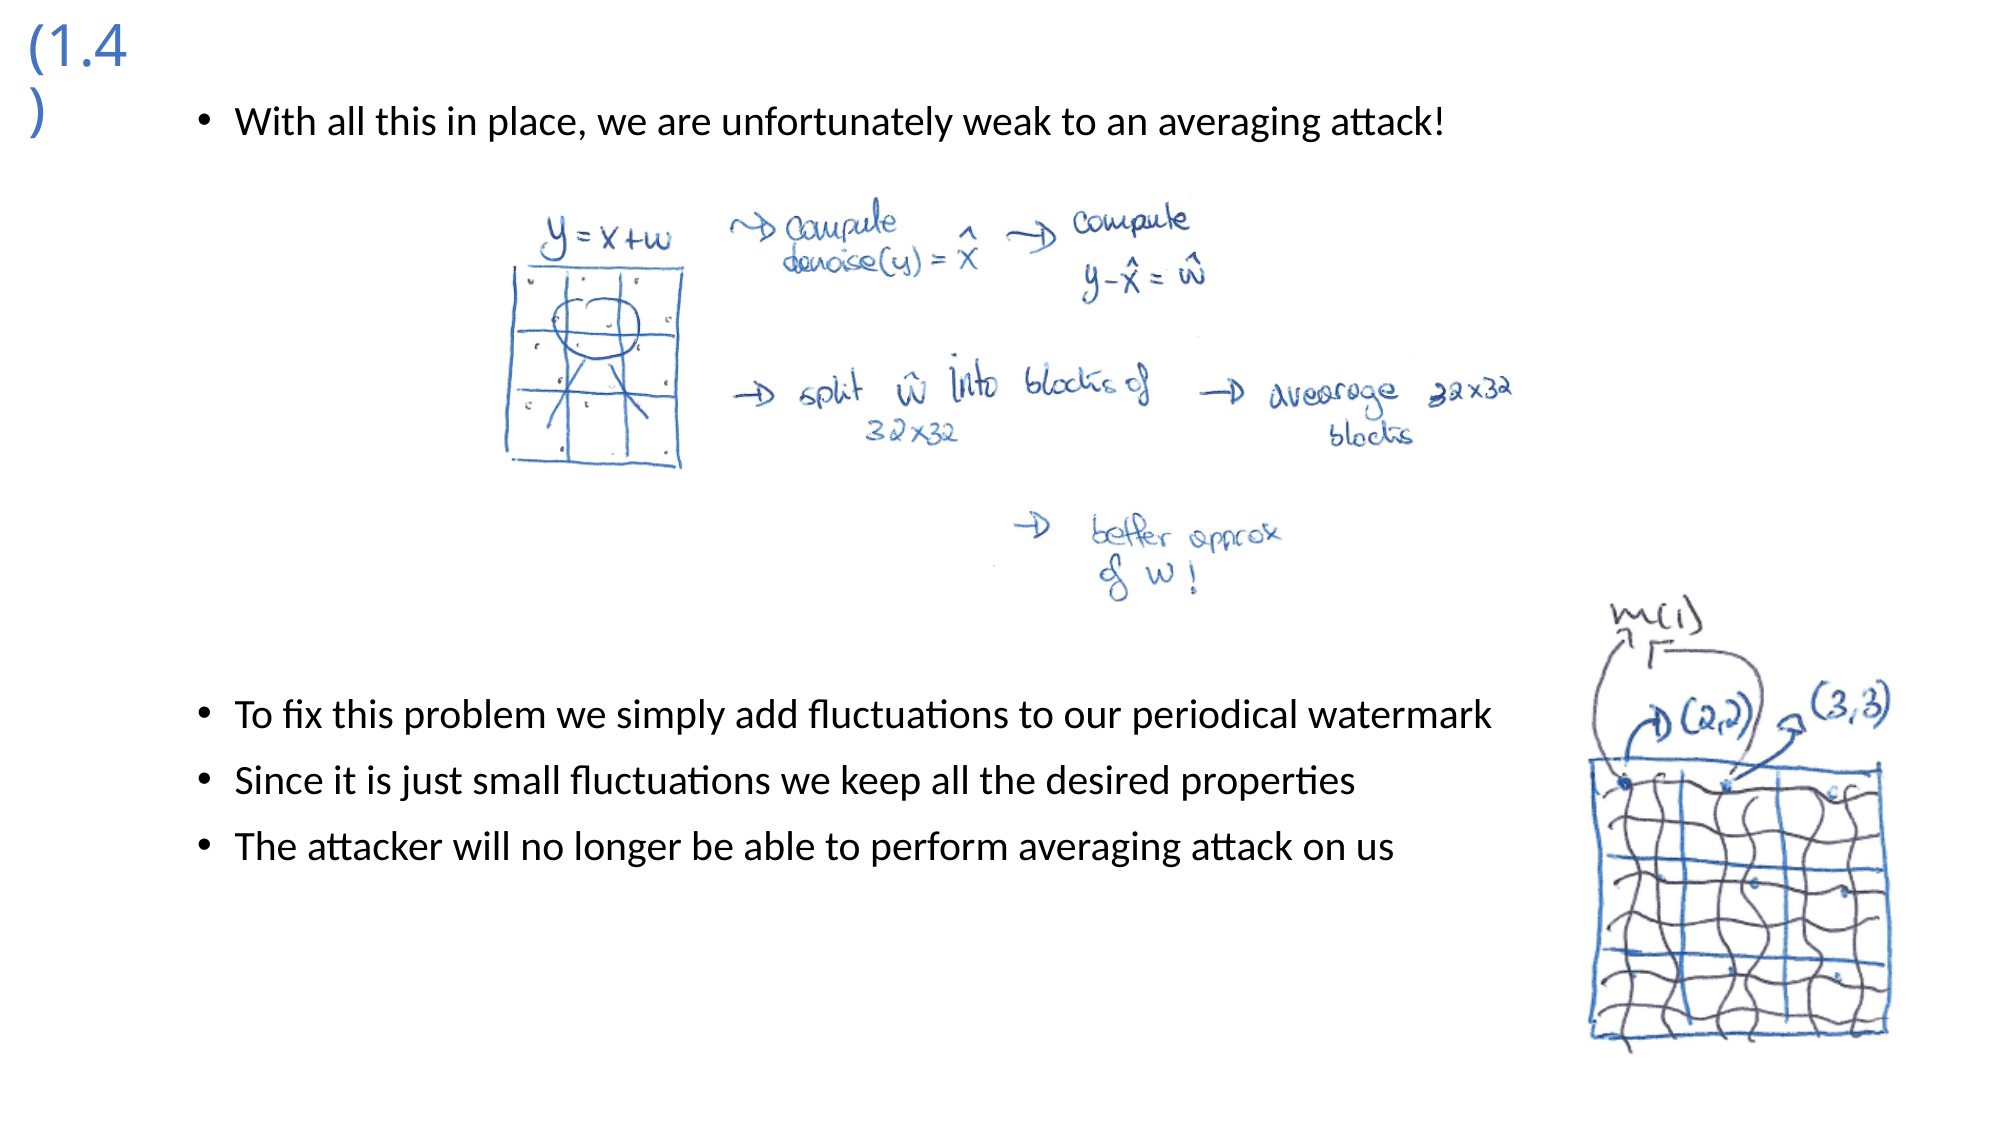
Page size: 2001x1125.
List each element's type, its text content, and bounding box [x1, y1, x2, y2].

title (1.4) [13, 9, 160, 92]
picture [1545, 582, 1947, 1065]
text_box With all this in place, we are unfortunately weak to an averaging attack! To fix this problem we simply add fluctuations to our periodical watermark Since it is just small fluctuations we keep all the desired properties The attacker will no longer be able to perform averaging attack on us [182, 91, 1820, 1099]
picture [473, 175, 1527, 613]
